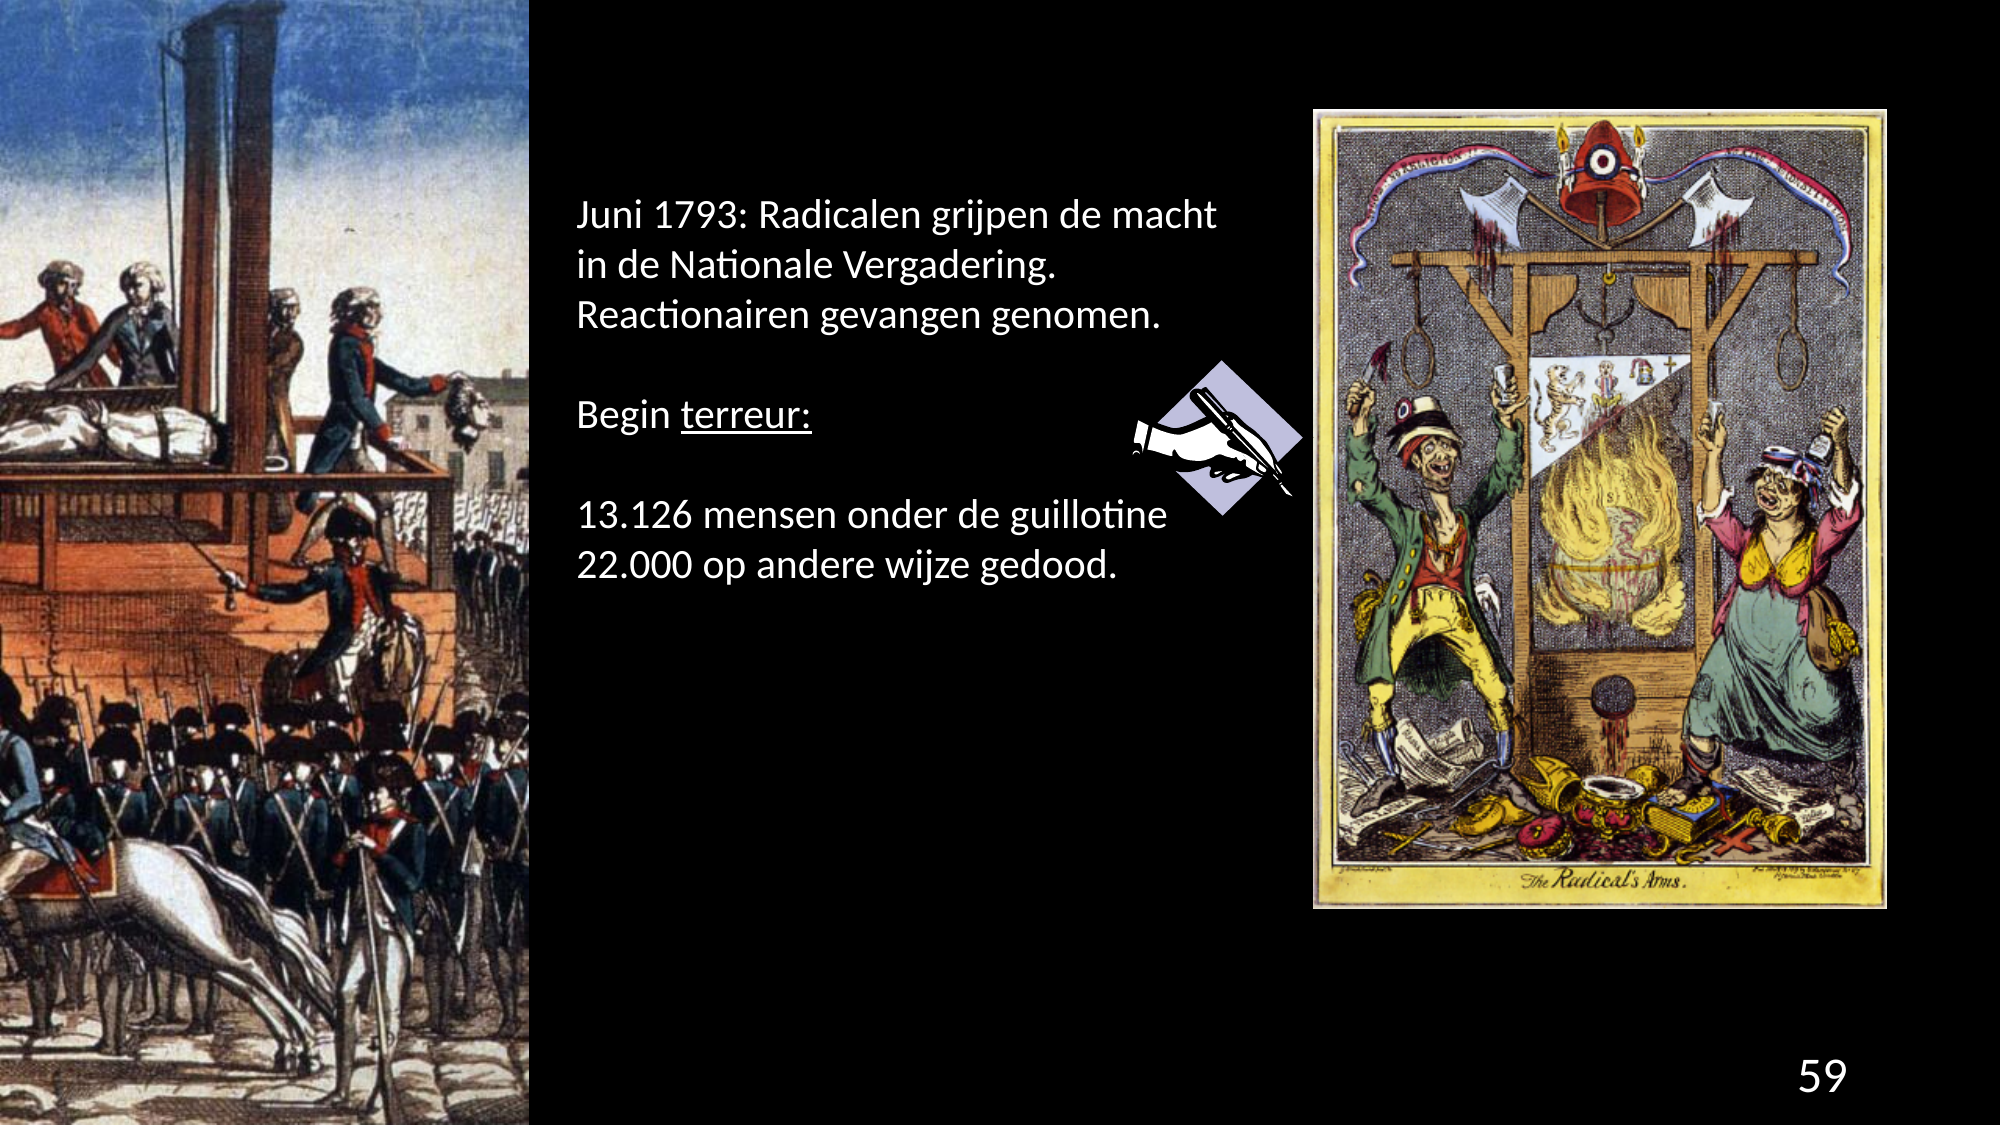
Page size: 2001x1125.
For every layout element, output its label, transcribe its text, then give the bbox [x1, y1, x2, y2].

slide_number 59 [1412, 1042, 1863, 1103]
picture [1124, 109, 1888, 910]
picture [0, 0, 529, 1125]
text_box Juni 1793: Radicalen grijpen de macht in de Nationale Vergadering. Reactionairen gevangen genomen. Begin terreur: 13.126 mensen onder de guillotine 22.000 op andere wijze gedood. [561, 179, 1258, 645]
